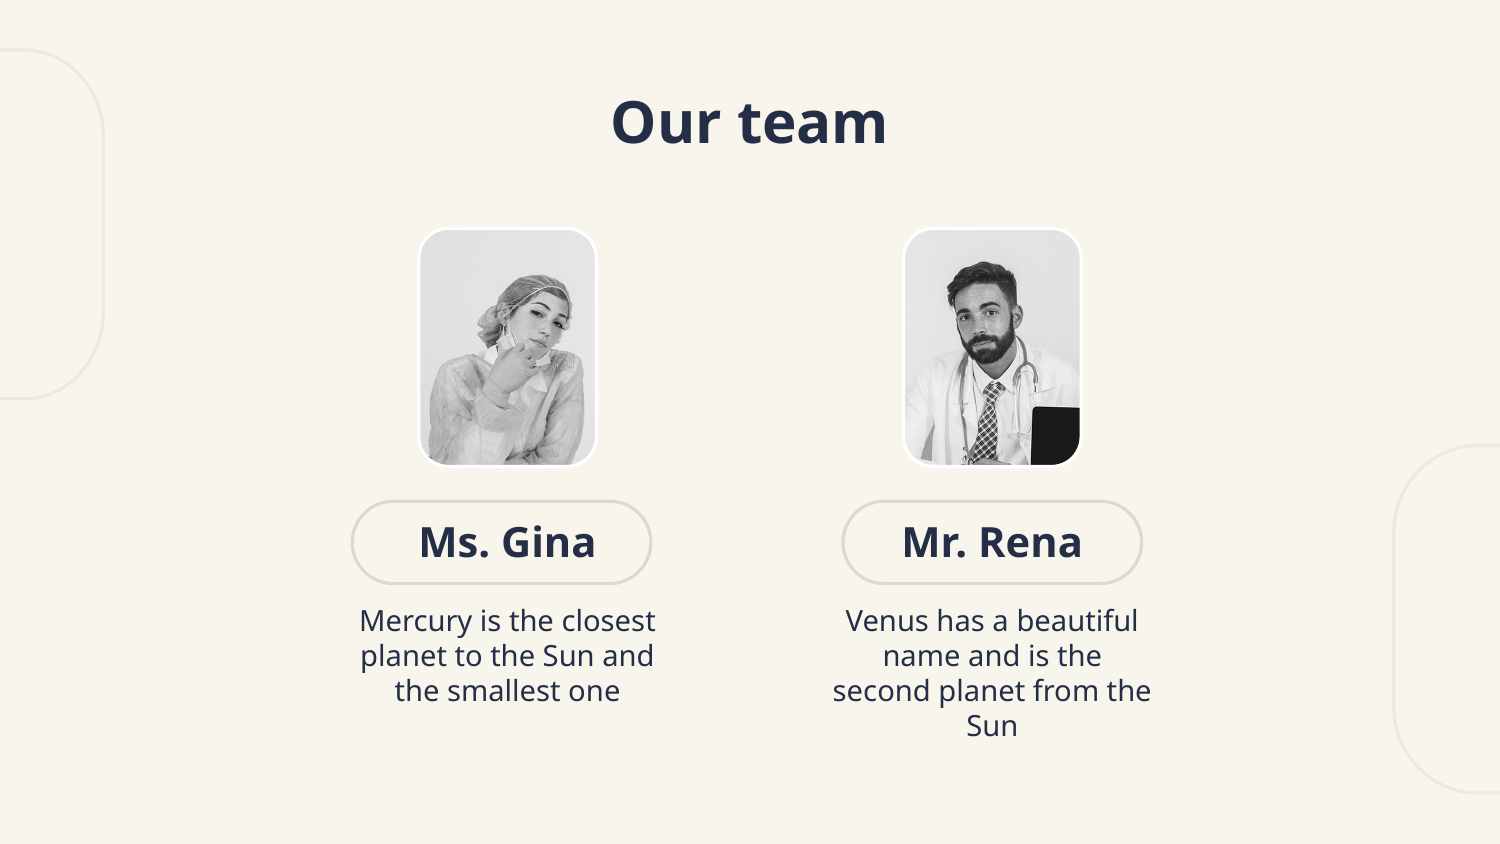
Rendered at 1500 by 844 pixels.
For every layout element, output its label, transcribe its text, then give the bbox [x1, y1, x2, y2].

text_box [842, 501, 1142, 584]
subtitle Venus has a beautiful name and is the second planet from the Sun [816, 587, 1169, 741]
text_box [352, 501, 651, 584]
title Our team [51, 73, 1449, 168]
subtitle Ms. Gina [331, 501, 684, 587]
subtitle Mercury is the closest planet to the Sun and the smallest one [331, 587, 684, 741]
subtitle Mr. Rena [816, 501, 1169, 587]
picture [418, 228, 597, 467]
picture [903, 228, 1082, 467]
